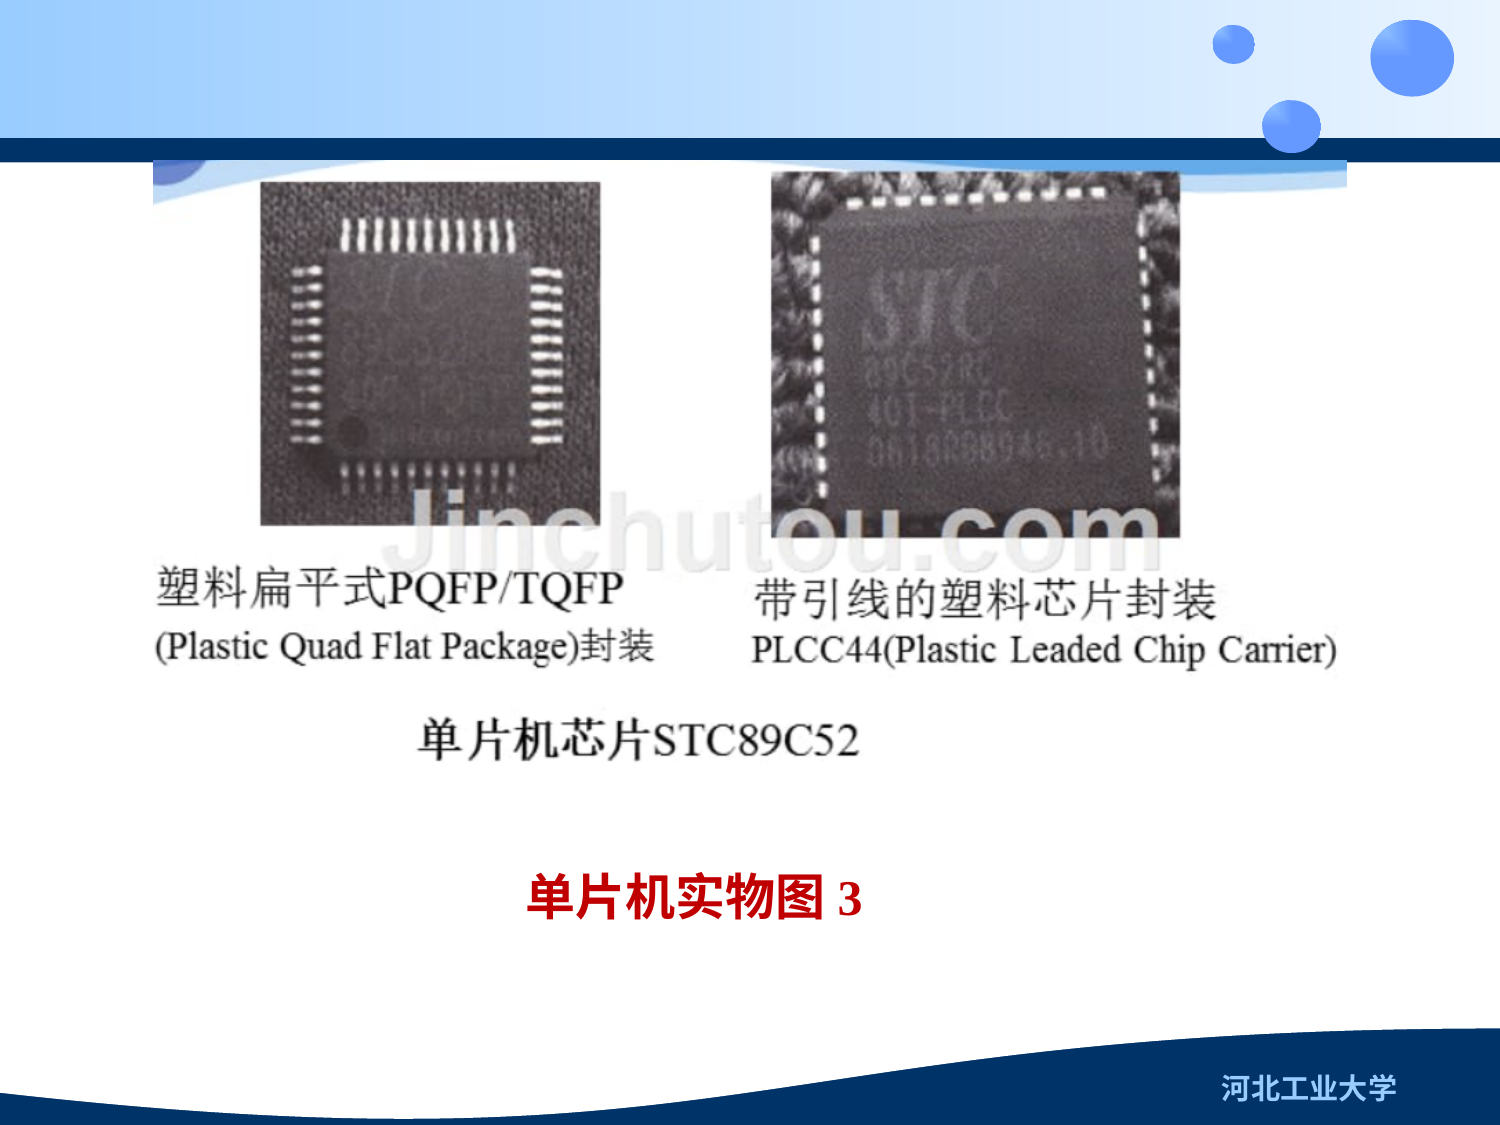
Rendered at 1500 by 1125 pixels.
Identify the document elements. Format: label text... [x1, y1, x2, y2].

picture [153, 160, 1347, 764]
text_box 单片机实物图3 [422, 857, 966, 933]
footer 河北工业大学 [962, 1062, 1413, 1113]
